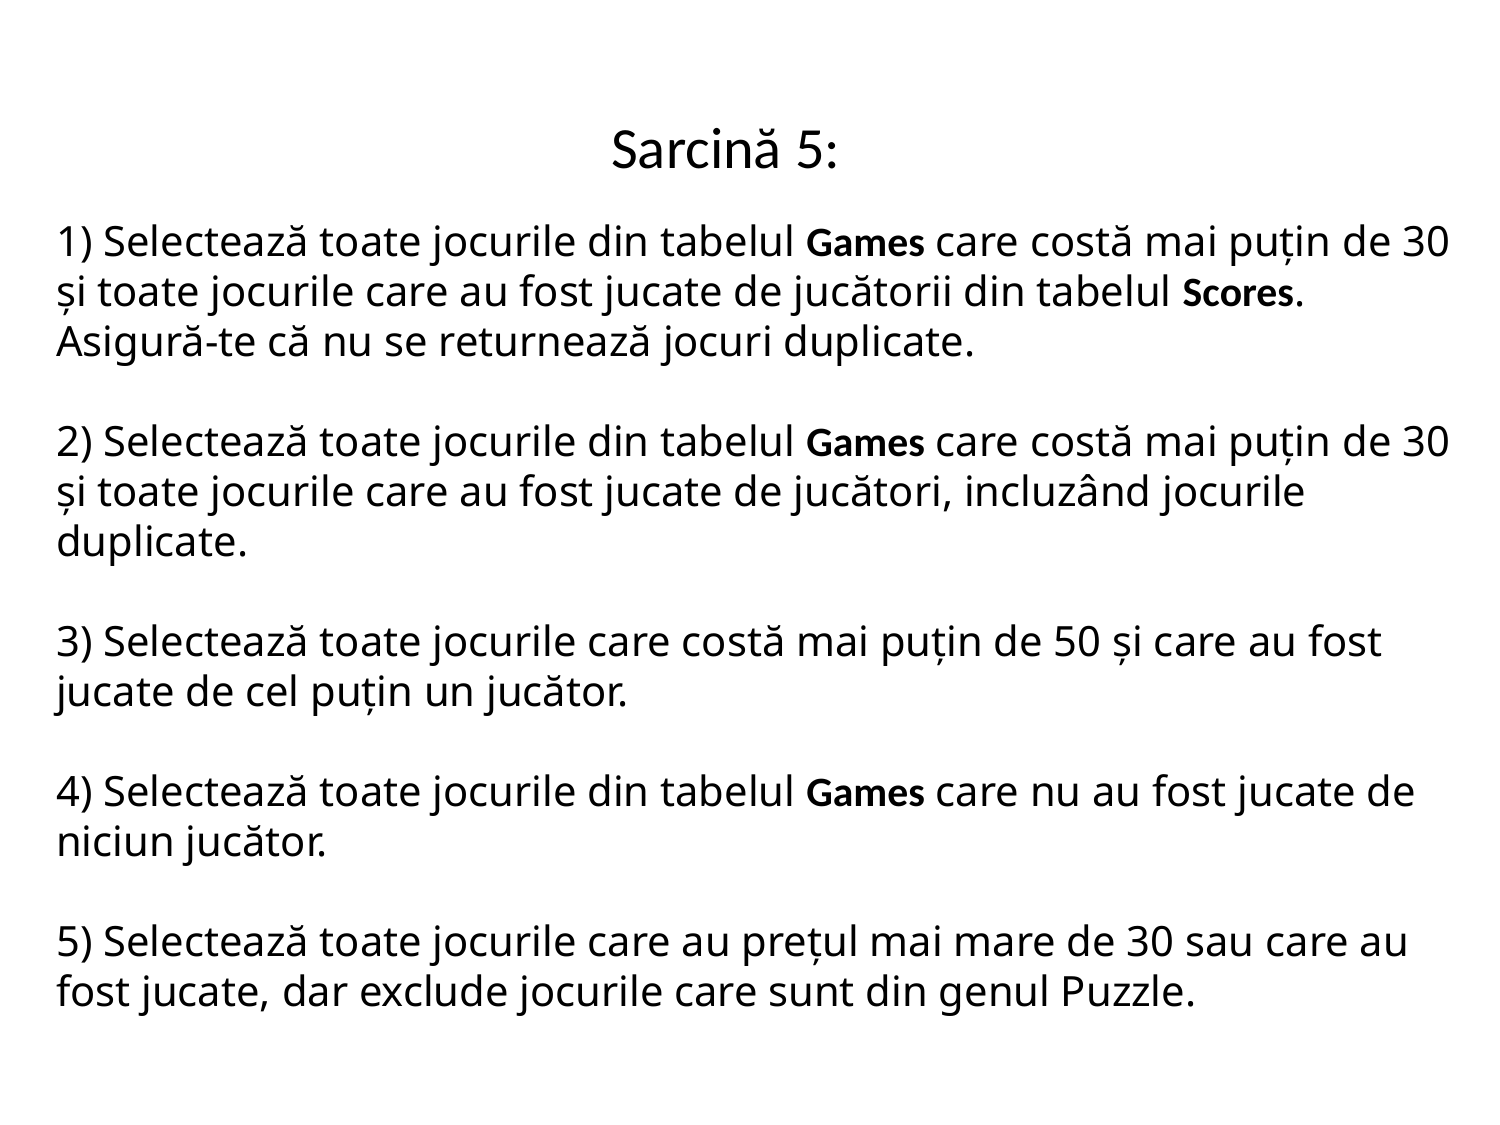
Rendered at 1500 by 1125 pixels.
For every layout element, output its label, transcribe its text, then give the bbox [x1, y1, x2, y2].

title Sarcină 5: 1) Selectează toate jocurile din tabelul Games care costă mai puțin de 30 și toate jocurile care au fost jucate de jucătorii din tabelul Scores. Asigură-te că nu se returnează jocuri duplicate. 2) Selectează toate jocurile din tabelul Games care costă mai puțin de 30 și toate jocurile care au fost jucate de jucători, incluzând jocurile duplicate. 3) Selectează toate jocurile care costă mai puțin de 50 și care au fost jucate de cel puțin un jucător. 4) Selectează toate jocurile din tabelul Games care nu au fost jucate de niciun jucător. 5) Selectează toate jocurile care au prețul mai mare de 30 sau care au fost jucate, dar exclude jocurile care sunt din genul Puzzle. [41, 42, 1483, 1083]
